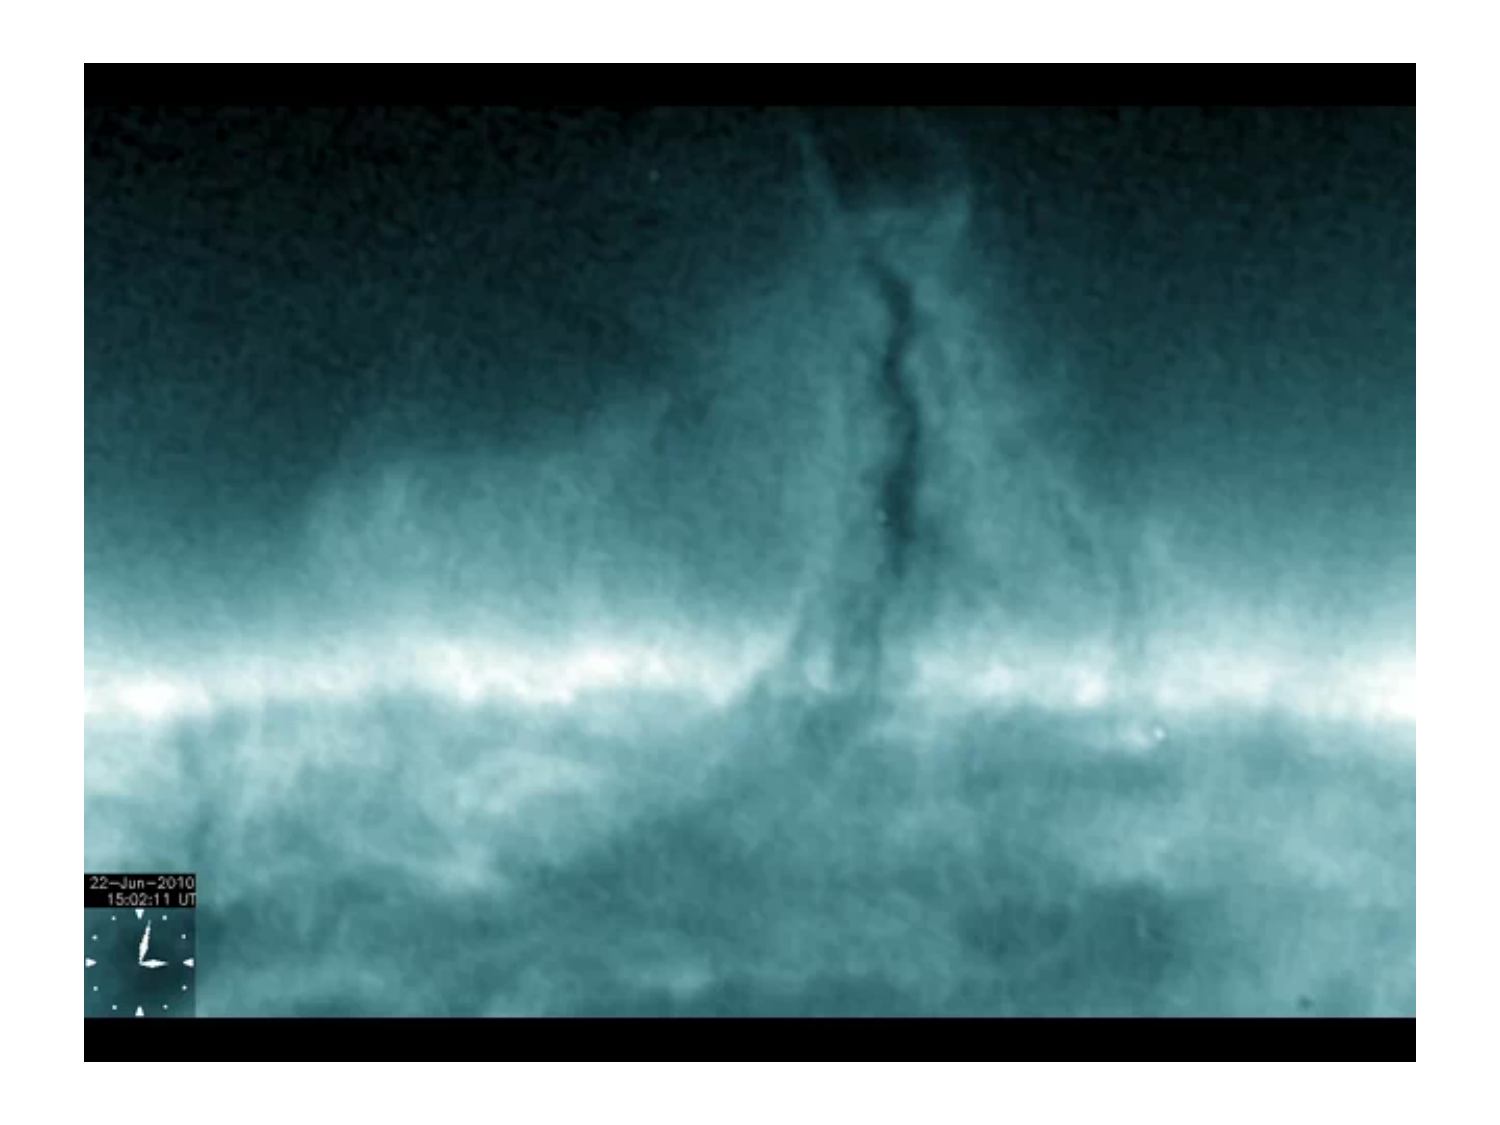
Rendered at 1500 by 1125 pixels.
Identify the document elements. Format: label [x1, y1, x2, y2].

text_box [83, 62, 1417, 1063]
